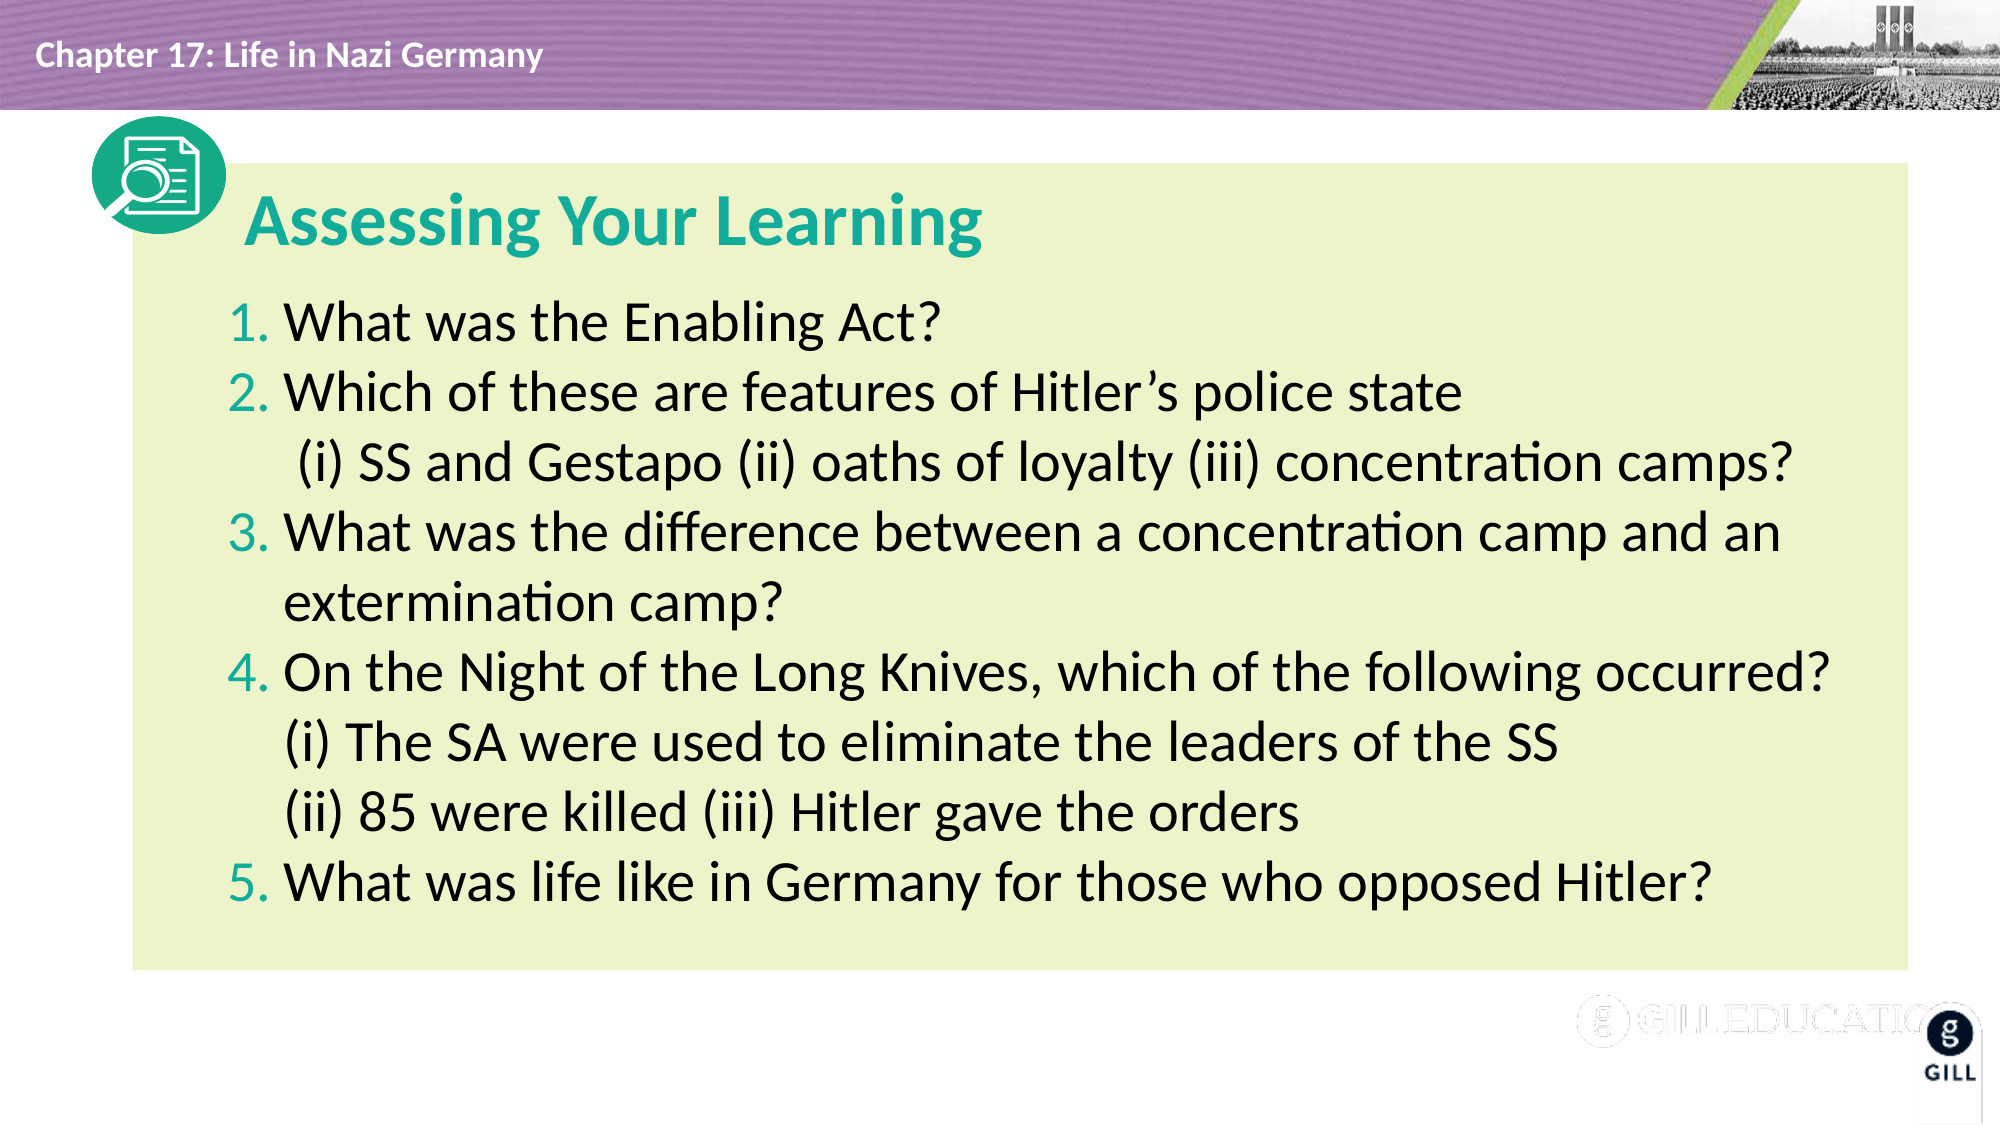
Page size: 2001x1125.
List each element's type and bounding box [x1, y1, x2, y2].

text_box [72, 97, 1909, 971]
picture [0, 0, 2000, 110]
picture [1371, 647, 2001, 1125]
